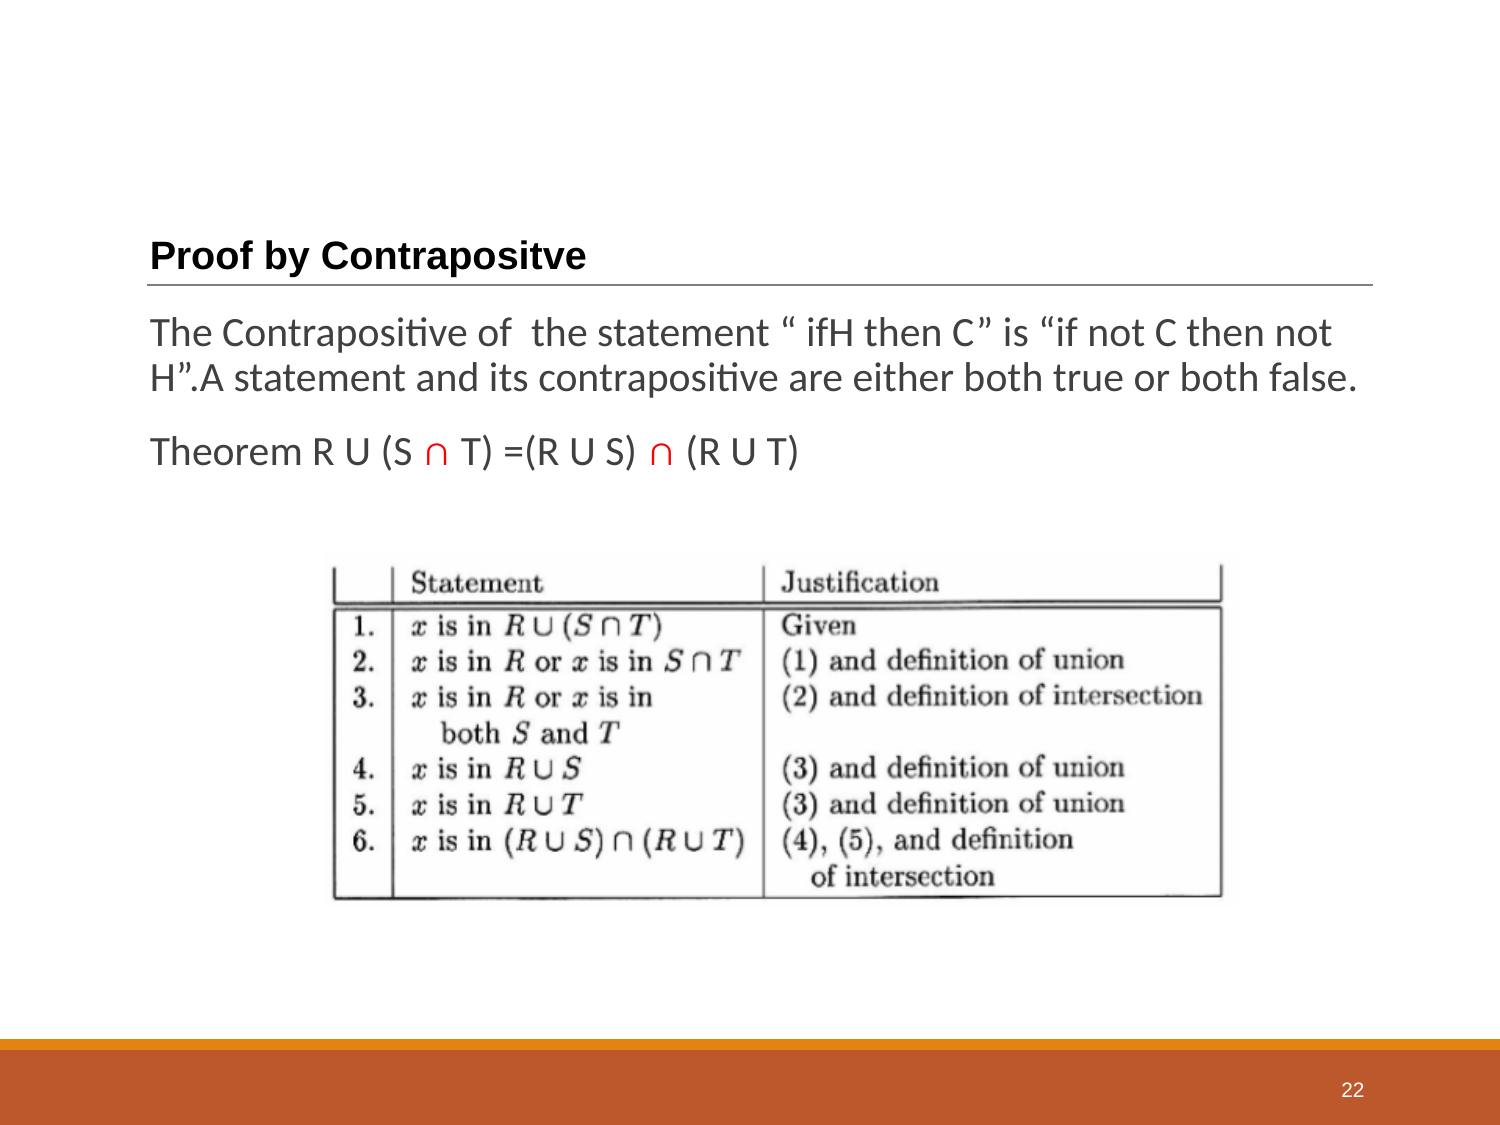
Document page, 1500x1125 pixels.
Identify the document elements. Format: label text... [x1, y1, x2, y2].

list The Contrapositive of the statement “ ifH then C” is “if not C then not H”.A statement and its contrapositive are either both true or both false. Theorem R U (S ∩ T) =(R U S) ∩ (R U T) [134, 302, 1373, 963]
text_box 22 [1217, 1059, 1380, 1120]
title Proof by Contrapositve [134, 47, 1373, 285]
picture [324, 549, 1240, 907]
